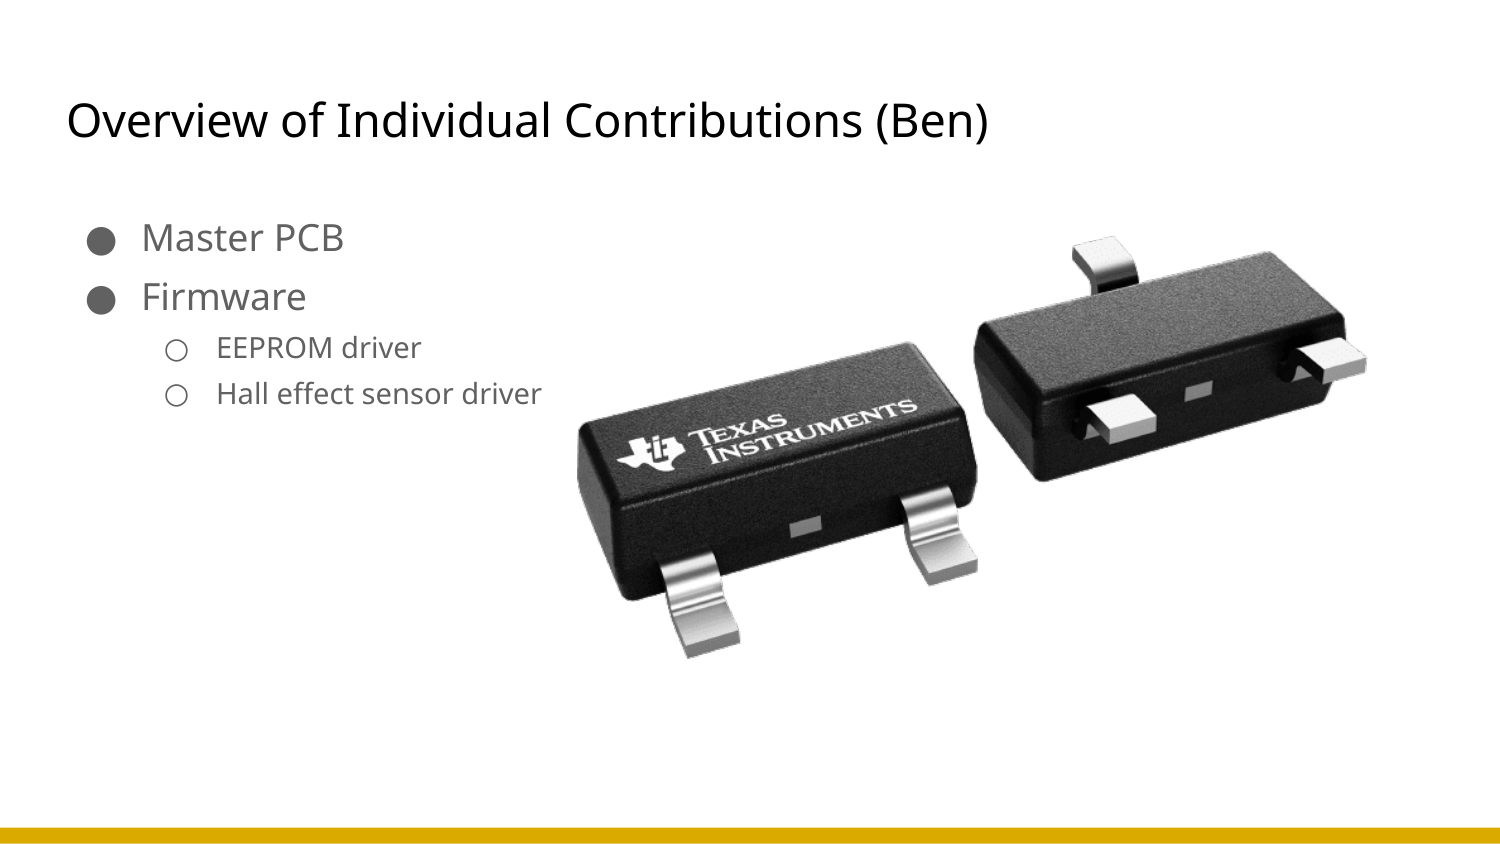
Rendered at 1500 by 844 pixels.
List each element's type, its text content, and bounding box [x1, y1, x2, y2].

title Overview of Individual Contributions (Ben) [51, 72, 1449, 167]
picture [566, 218, 1375, 674]
list Master PCB Firmware EEPROM driver Hall effect sensor driver [51, 189, 1449, 750]
